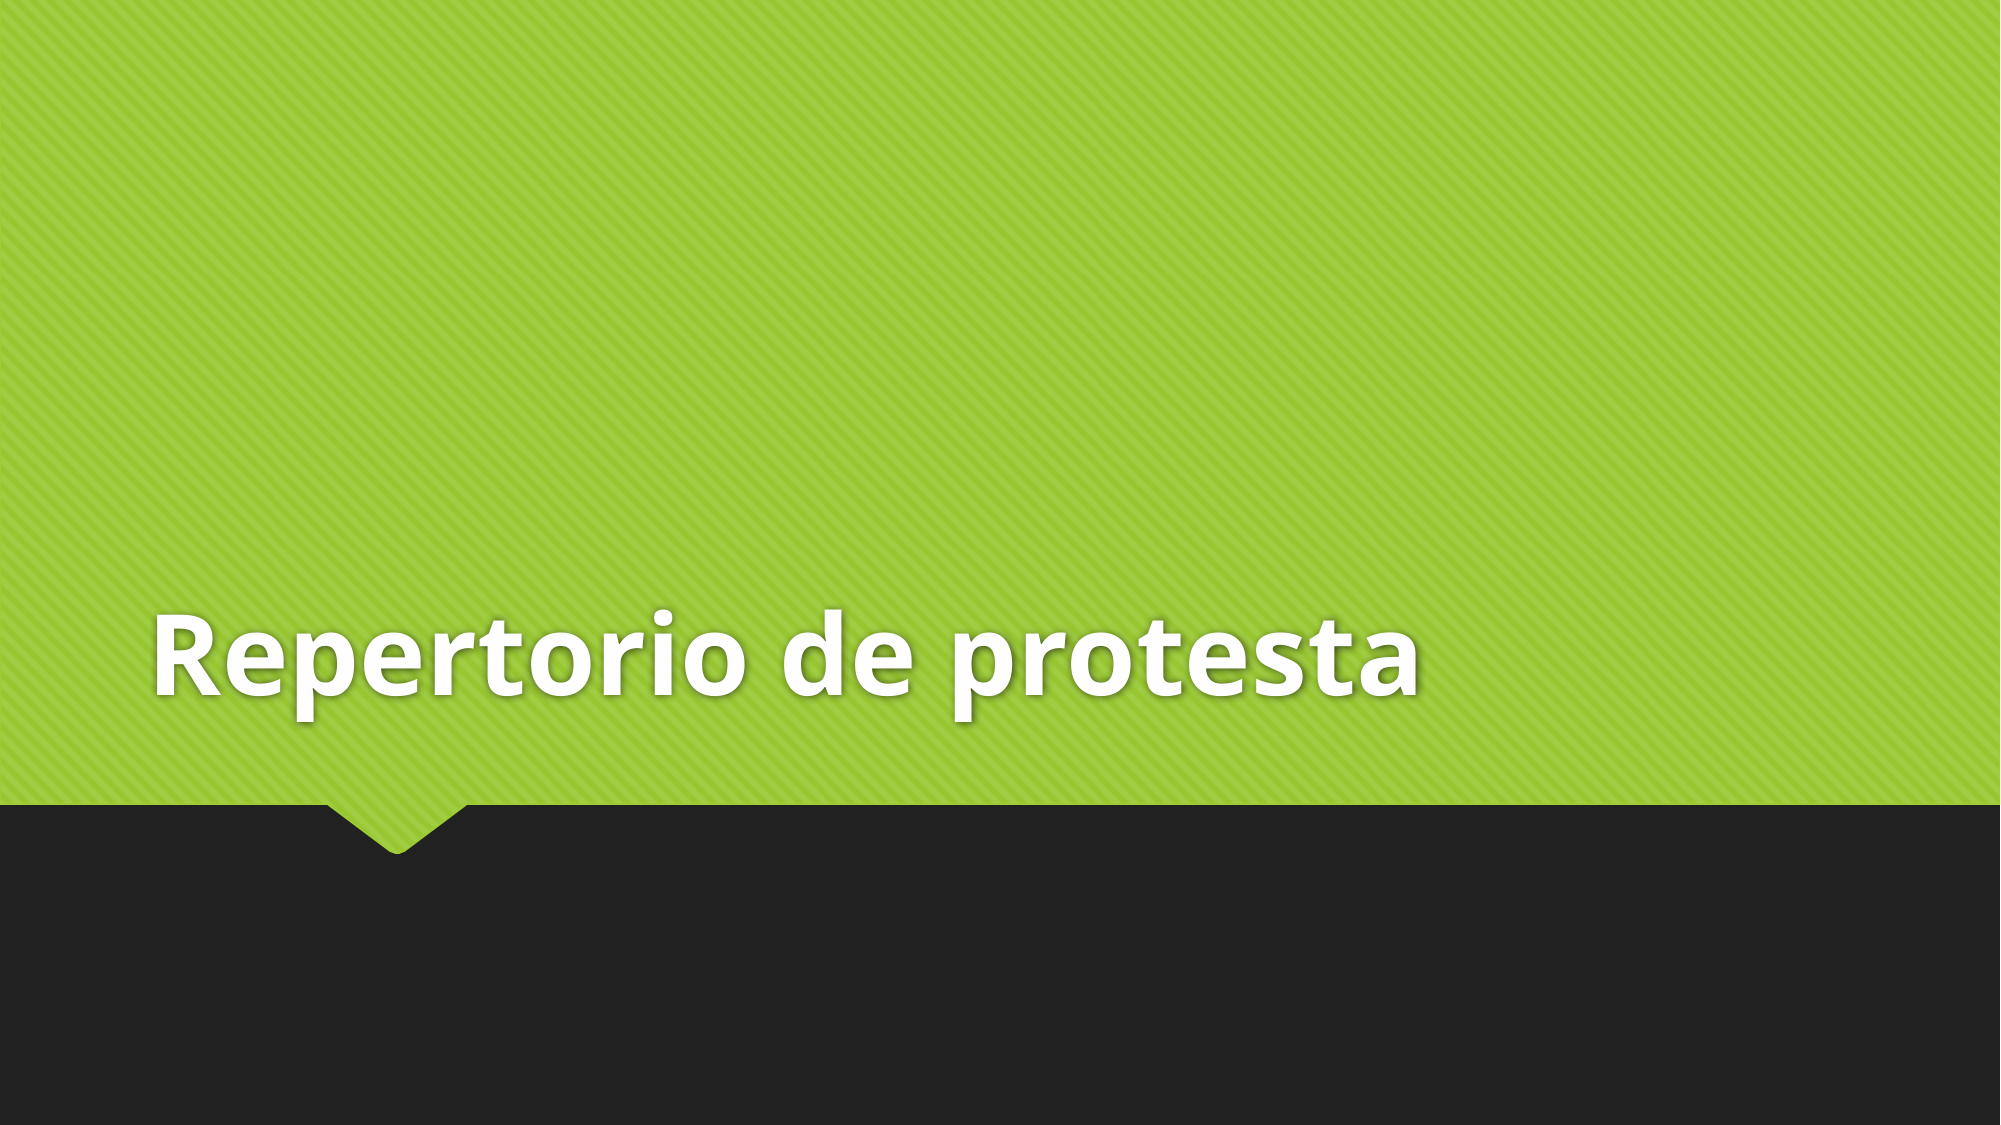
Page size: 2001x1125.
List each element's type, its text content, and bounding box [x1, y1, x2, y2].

title Repertorio de protesta [132, 237, 1868, 726]
